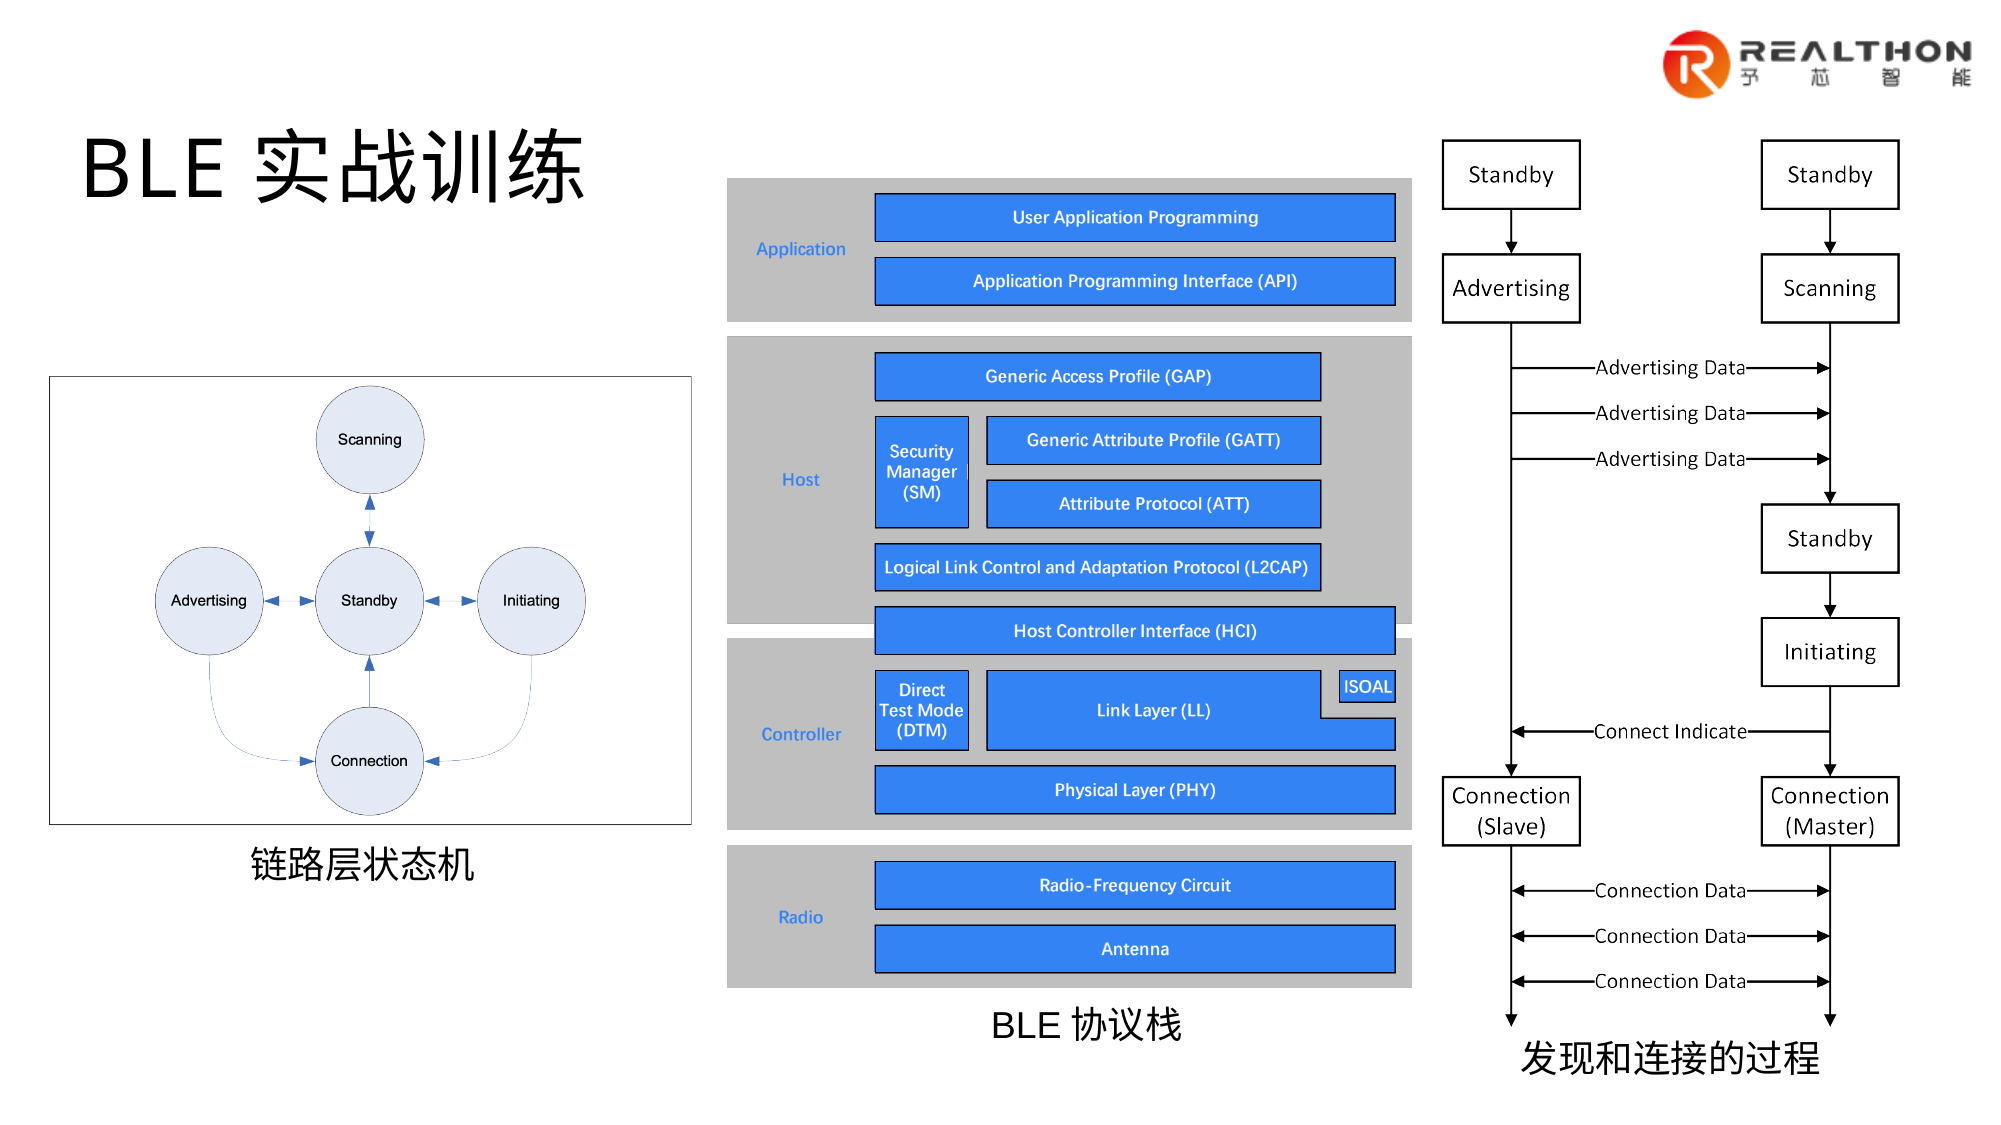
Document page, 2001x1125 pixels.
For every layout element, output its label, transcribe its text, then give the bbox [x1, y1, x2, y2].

picture [1438, 138, 1903, 1028]
picture [1640, 1, 2000, 128]
text_box BLE协议栈 [902, 993, 1272, 1054]
list BLE实战训练 [64, 59, 1041, 230]
picture [726, 177, 1412, 988]
text_box 发现和连接的过程 [1486, 1028, 1855, 1088]
text_box 链路层状态机 [235, 834, 507, 894]
picture [42, 368, 700, 834]
